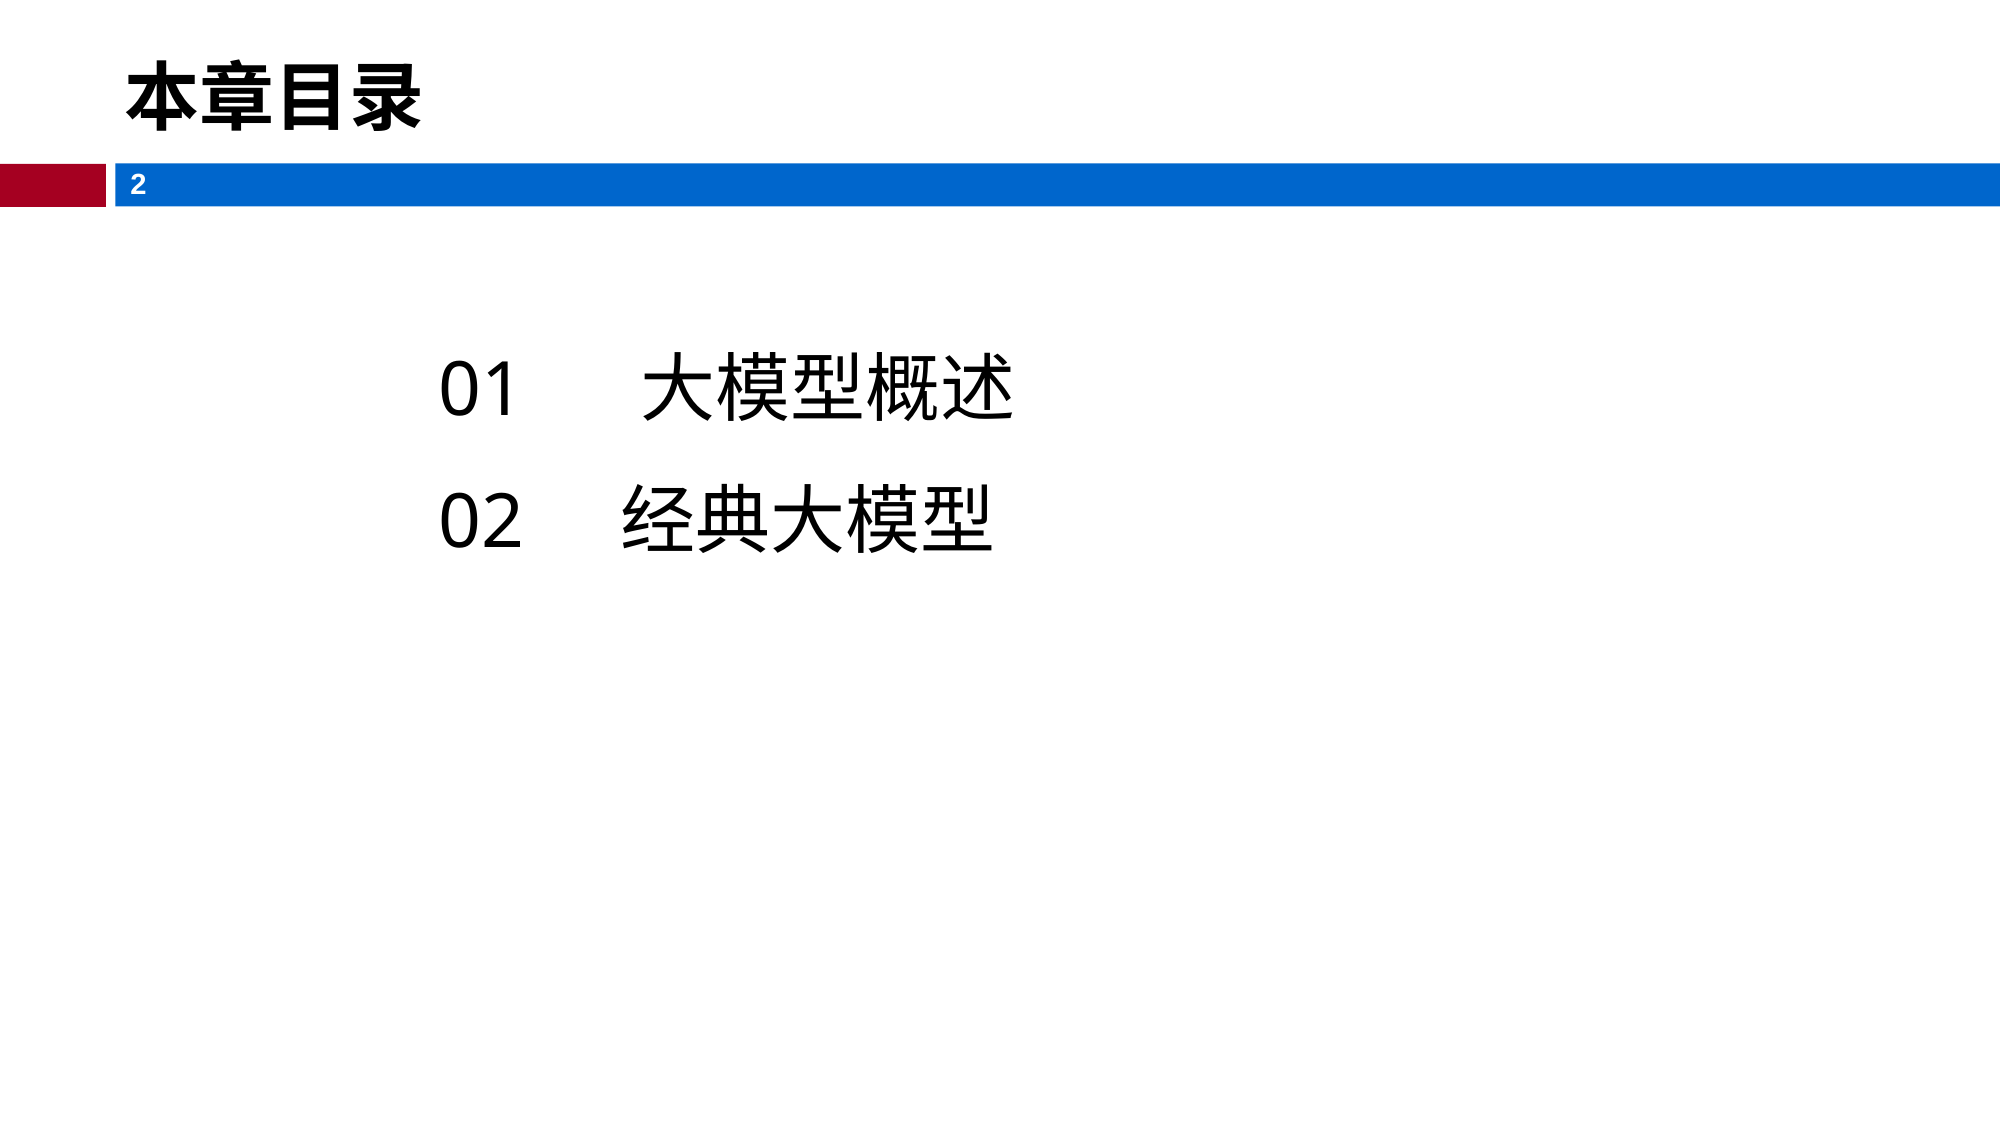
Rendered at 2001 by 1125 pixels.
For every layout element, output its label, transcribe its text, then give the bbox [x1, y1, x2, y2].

text_box 02 经典大模型 [438, 471, 1463, 563]
title 本章目录 [109, 38, 2000, 150]
text_box 01 大模型概述 [438, 340, 1404, 431]
